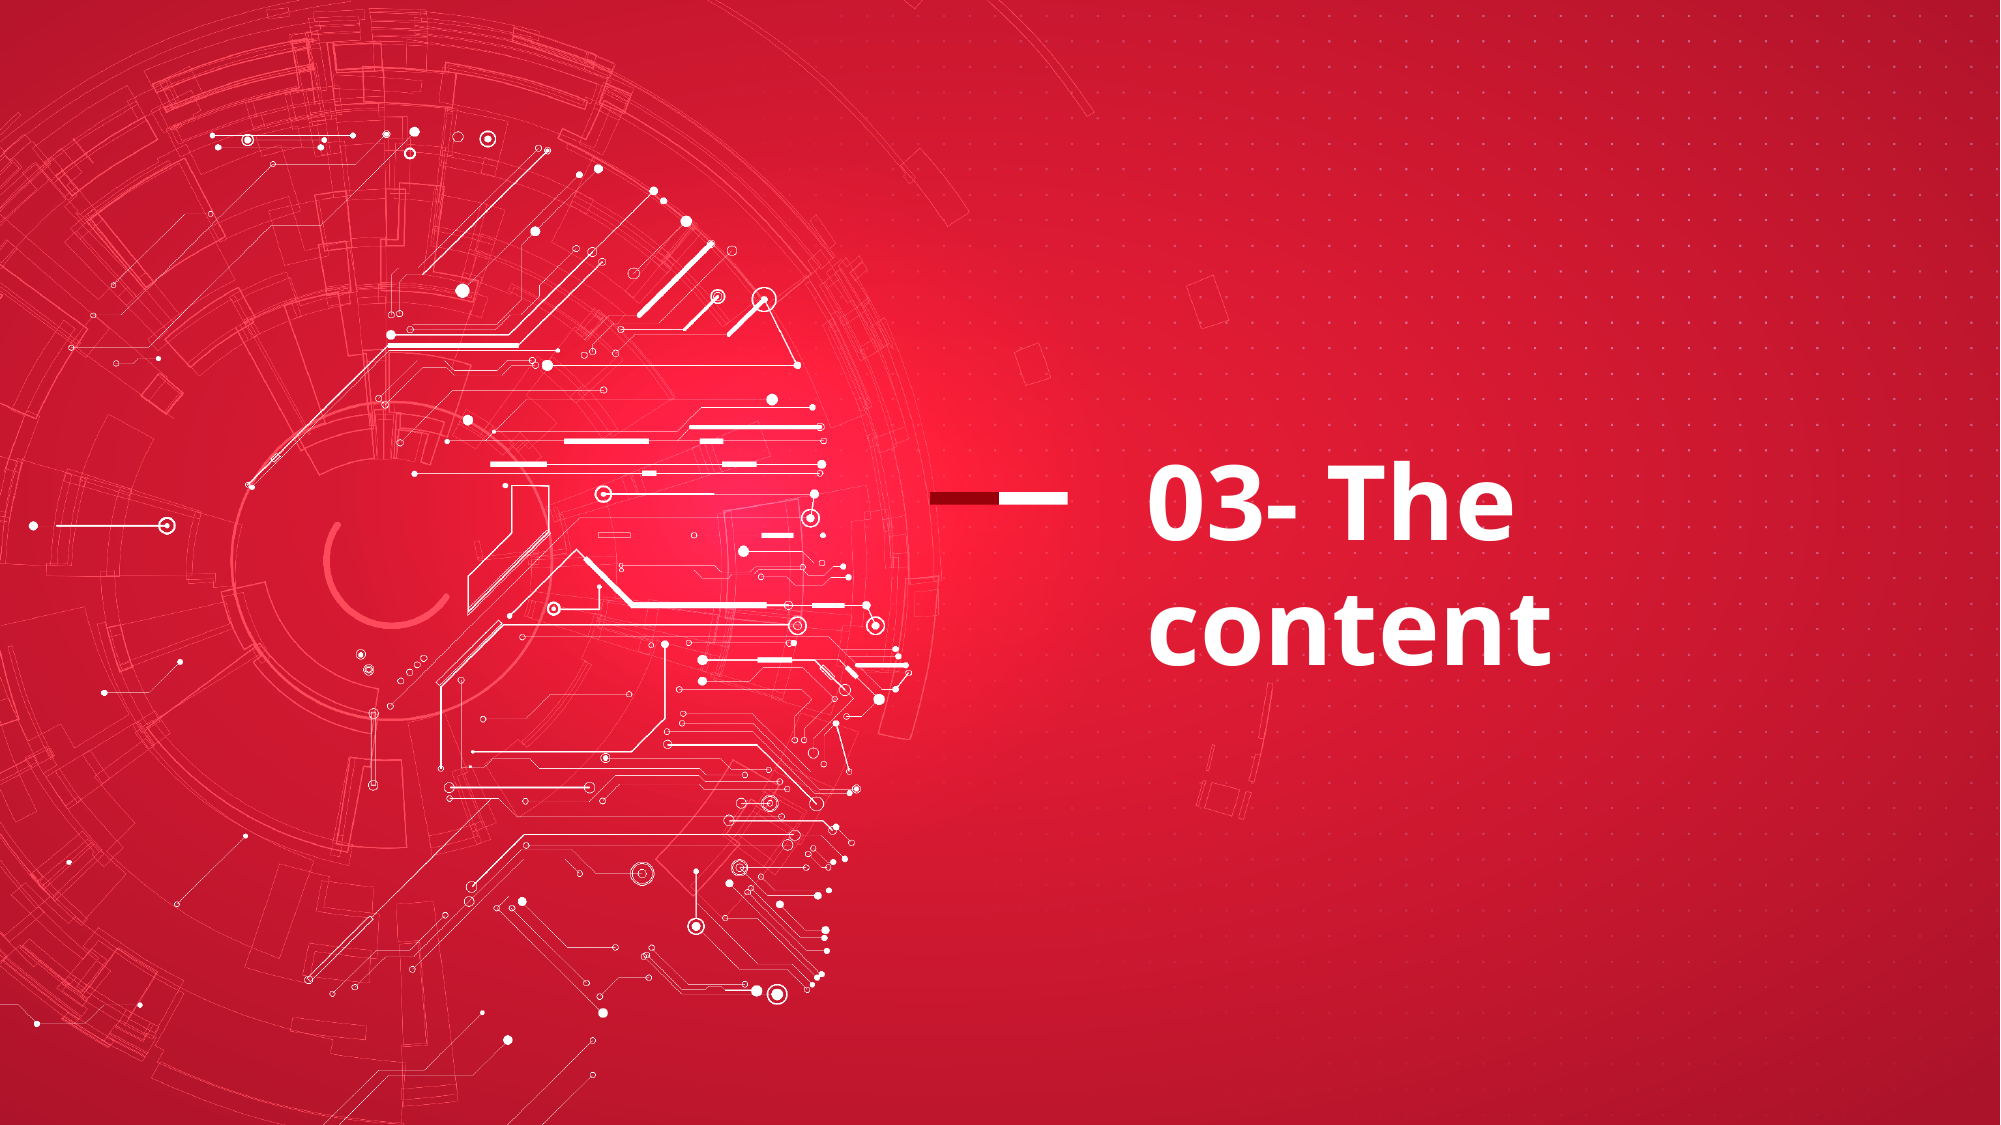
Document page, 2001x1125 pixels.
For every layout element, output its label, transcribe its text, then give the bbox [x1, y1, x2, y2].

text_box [930, 492, 1068, 505]
picture [0, 0, 2000, 1125]
text_box 03- The content [1146, 436, 1948, 687]
